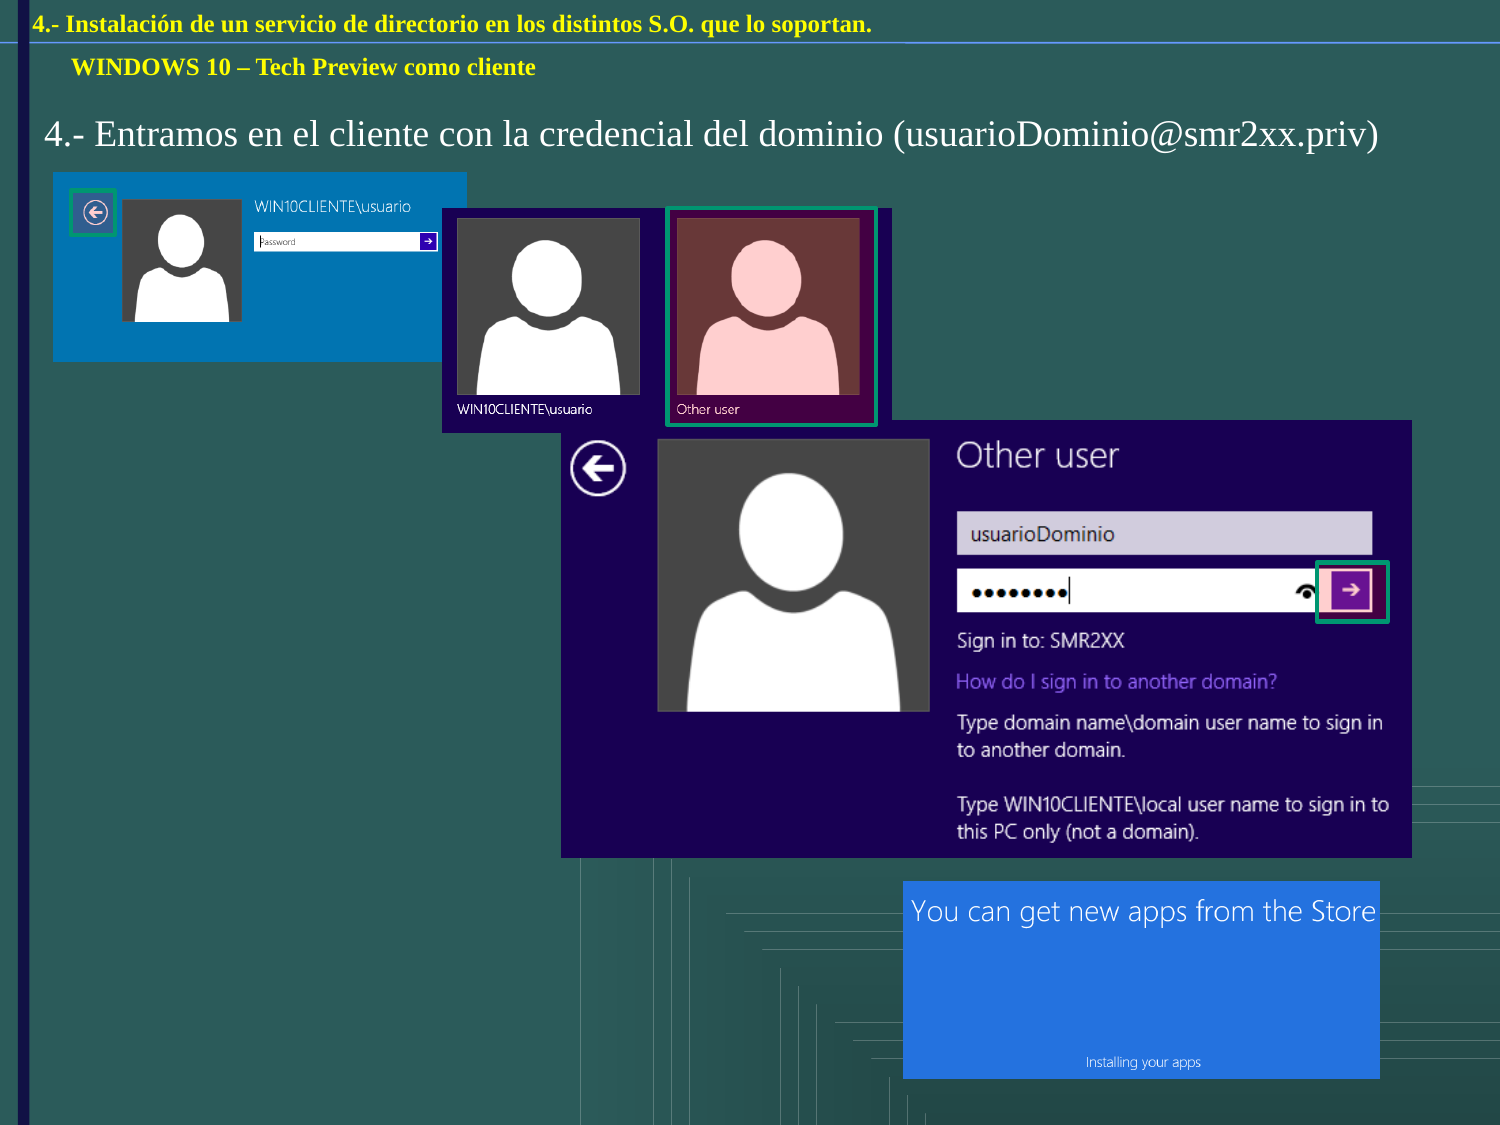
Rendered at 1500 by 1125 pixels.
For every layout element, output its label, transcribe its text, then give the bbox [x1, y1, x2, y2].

picture [903, 881, 1380, 1080]
text_box 4.- Instalación de un servicio de directorio en los distintos S.O. que lo soportan. [17, 0, 1329, 45]
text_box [52, 172, 467, 362]
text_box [442, 207, 892, 433]
picture [560, 420, 1413, 859]
text_box 4.- Entramos en el cliente con la credencial del dominio (usuarioDominio@smr2xx.priv) [29, 101, 1471, 207]
text_box WINDOWS 10 – Tech Preview como cliente [56, 42, 552, 88]
